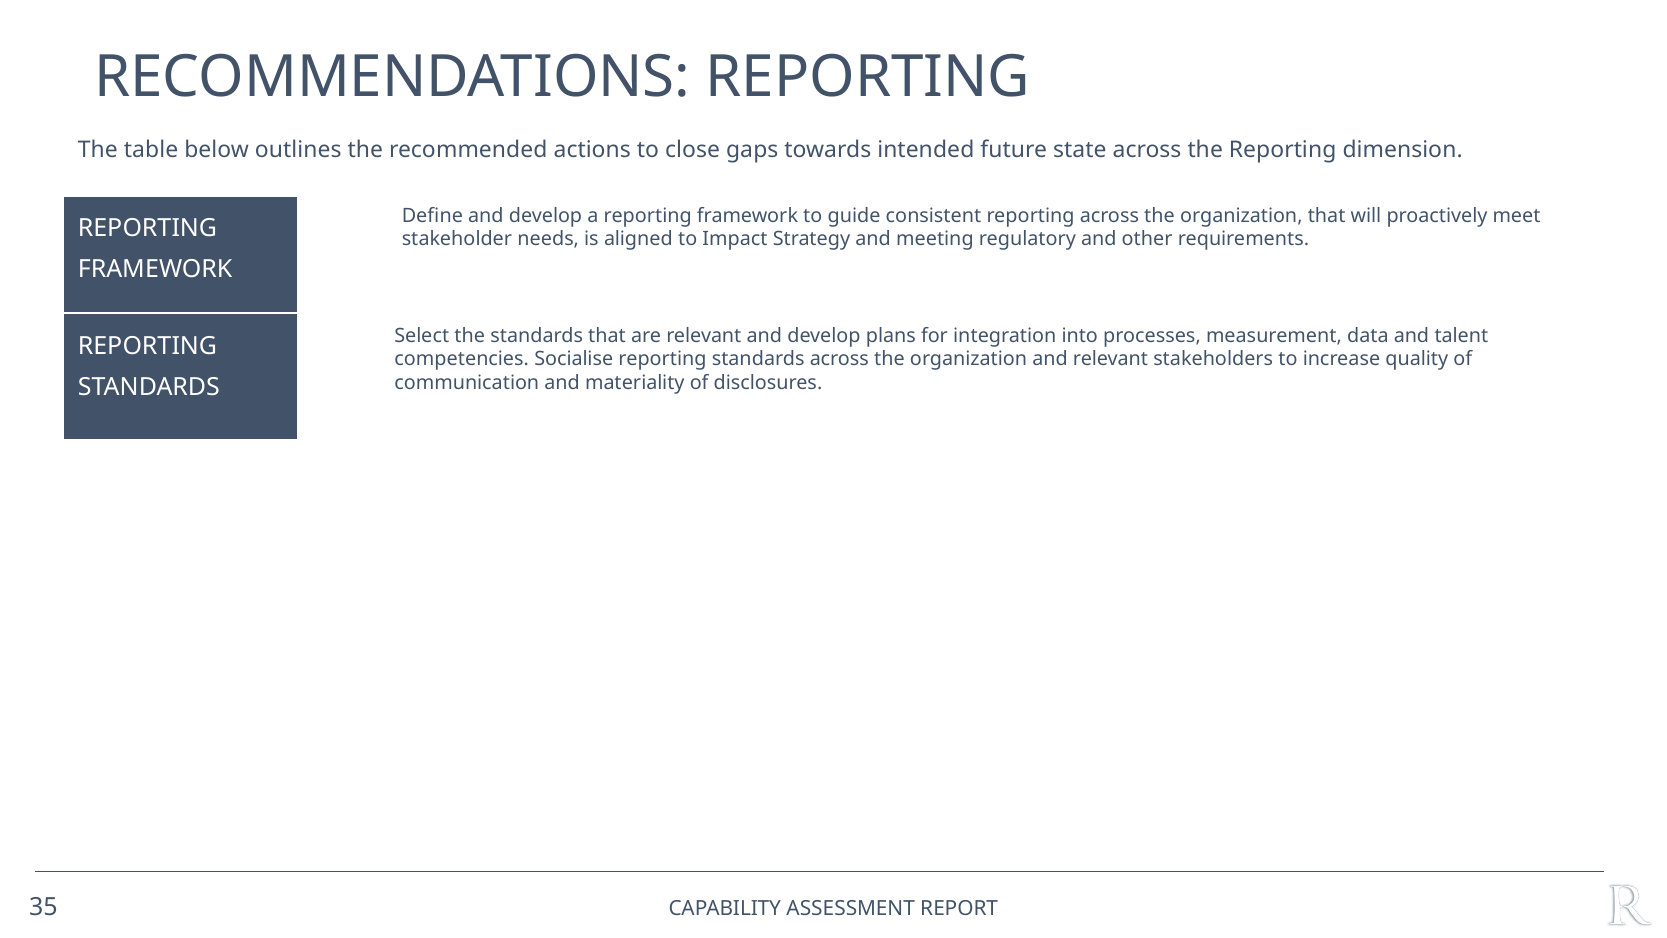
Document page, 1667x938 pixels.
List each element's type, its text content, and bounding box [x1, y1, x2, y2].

slide_number 35 [7, 882, 80, 933]
table_cell REPORTING STANDARDS [64, 314, 297, 439]
table_header REPORTING FRAMEWORK [64, 197, 297, 312]
text_box ​Select the standards that are relevant and develop plans for integration into processes, measurement, data and talent competencies.​ Socialise reporting standards across the organization and relevant stakeholders to increase quality of communication and materiality of disclosures. [379, 314, 1511, 401]
list Capability ASSESSMENT Report [412, 882, 1254, 932]
text_box Define and develop a reporting framework to guide consistent reporting across the organization, that will proactively meet stakeholder needs, is aligned to Impact Strategy and meeting regulatory and other requirements. [387, 194, 1563, 258]
list The table below outlines the recommended actions to close gaps towards intended future state across the Reporting dimension. [63, 127, 1616, 183]
picture [1605, 882, 1654, 928]
title Recommendations: Reporting [79, 13, 1588, 127]
table_header [299, 197, 1615, 310]
table_cell [299, 316, 1615, 439]
